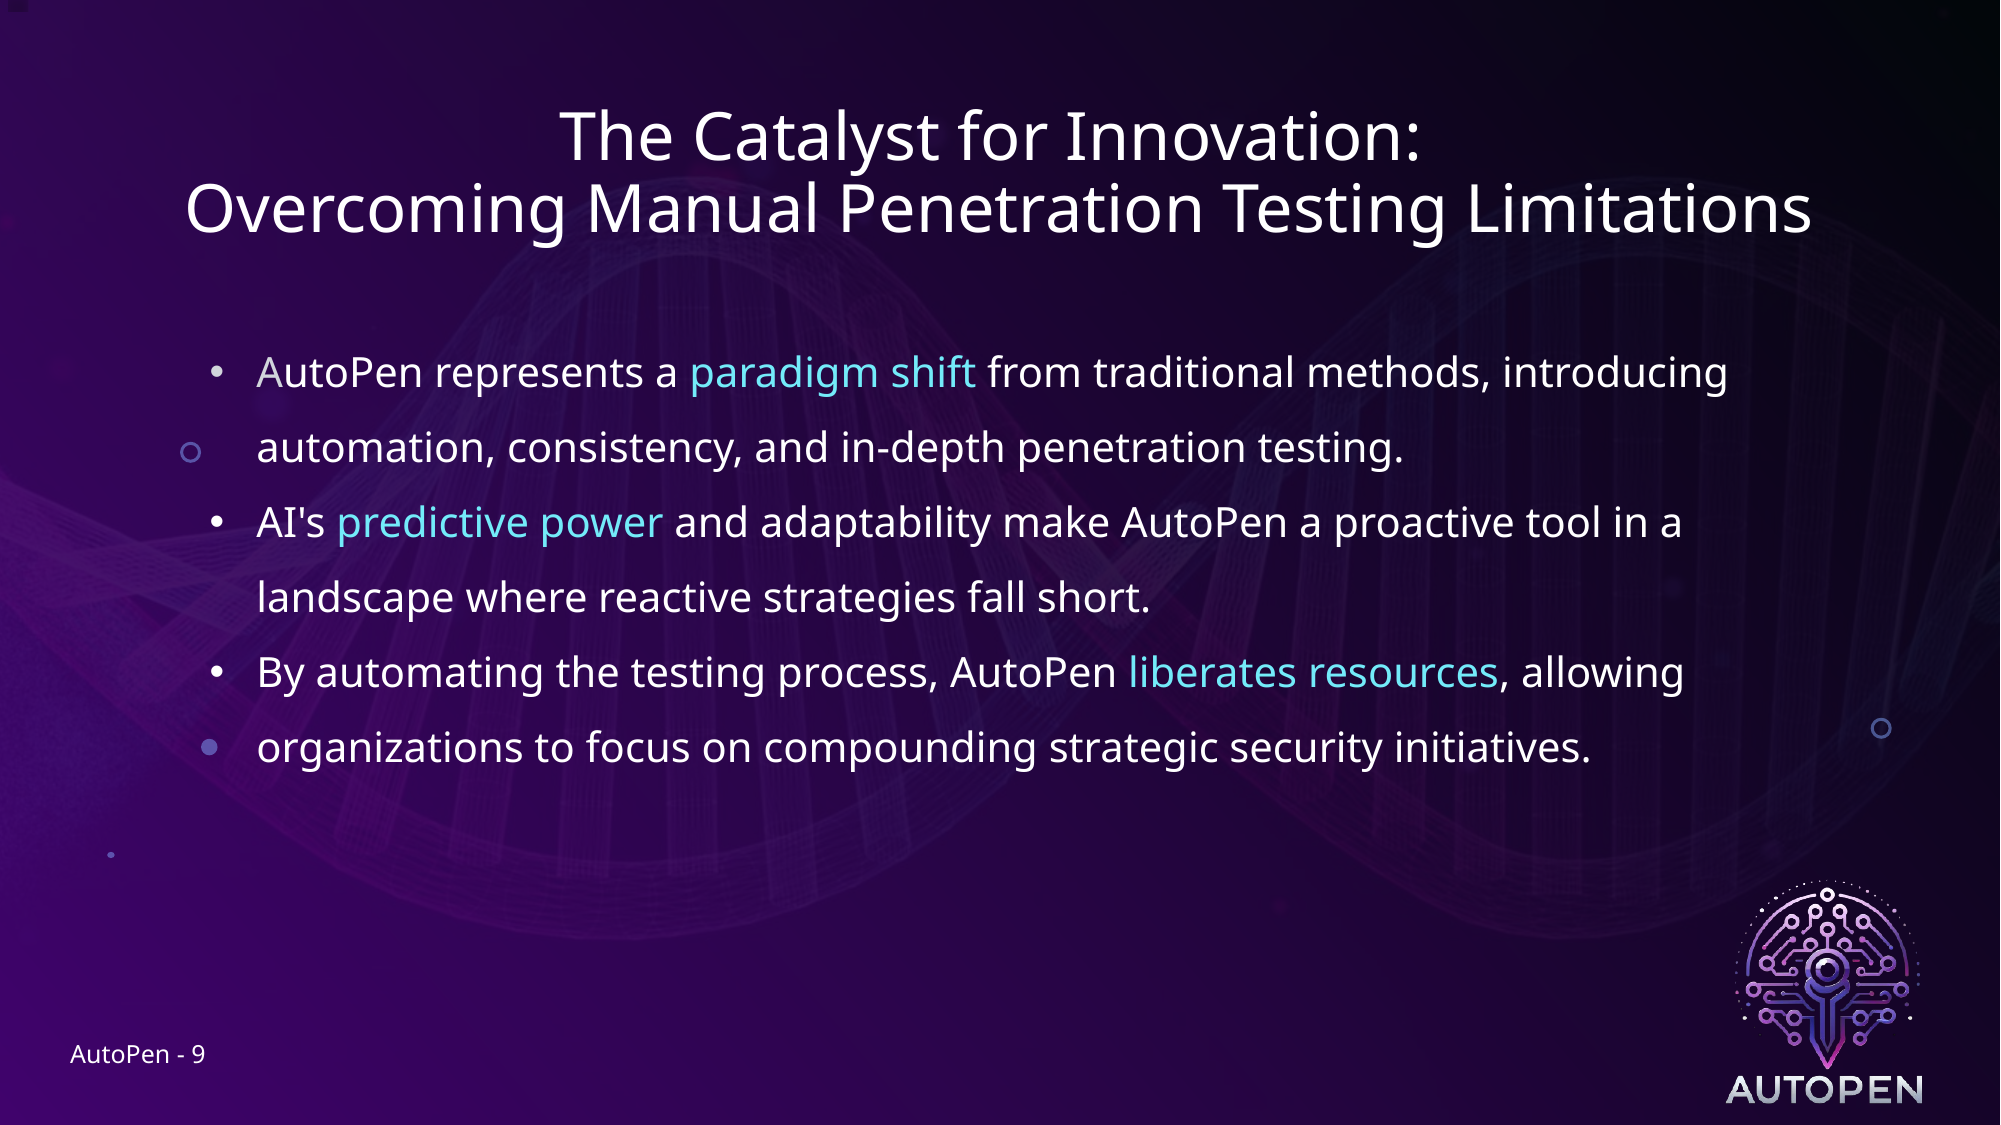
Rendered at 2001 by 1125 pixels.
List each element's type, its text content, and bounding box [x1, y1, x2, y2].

text_box AutoPen represents a paradigm shift from traditional methods, introducing automation, consistency, and in-depth penetration testing. AI's predictive power and adaptability make AutoPen a proactive tool in a landscape where reactive strategies fall short. By automating the testing process, AutoPen liberates resources, allowing organizations to focus on compounding strategic security initiatives. [194, 313, 1797, 869]
footer AutoPen - 9 [55, 1023, 731, 1084]
title The Catalyst for Innovation: Overcoming Manual Penetration Testing Limitations [5, 124, 1995, 345]
picture [1635, 809, 2000, 1125]
